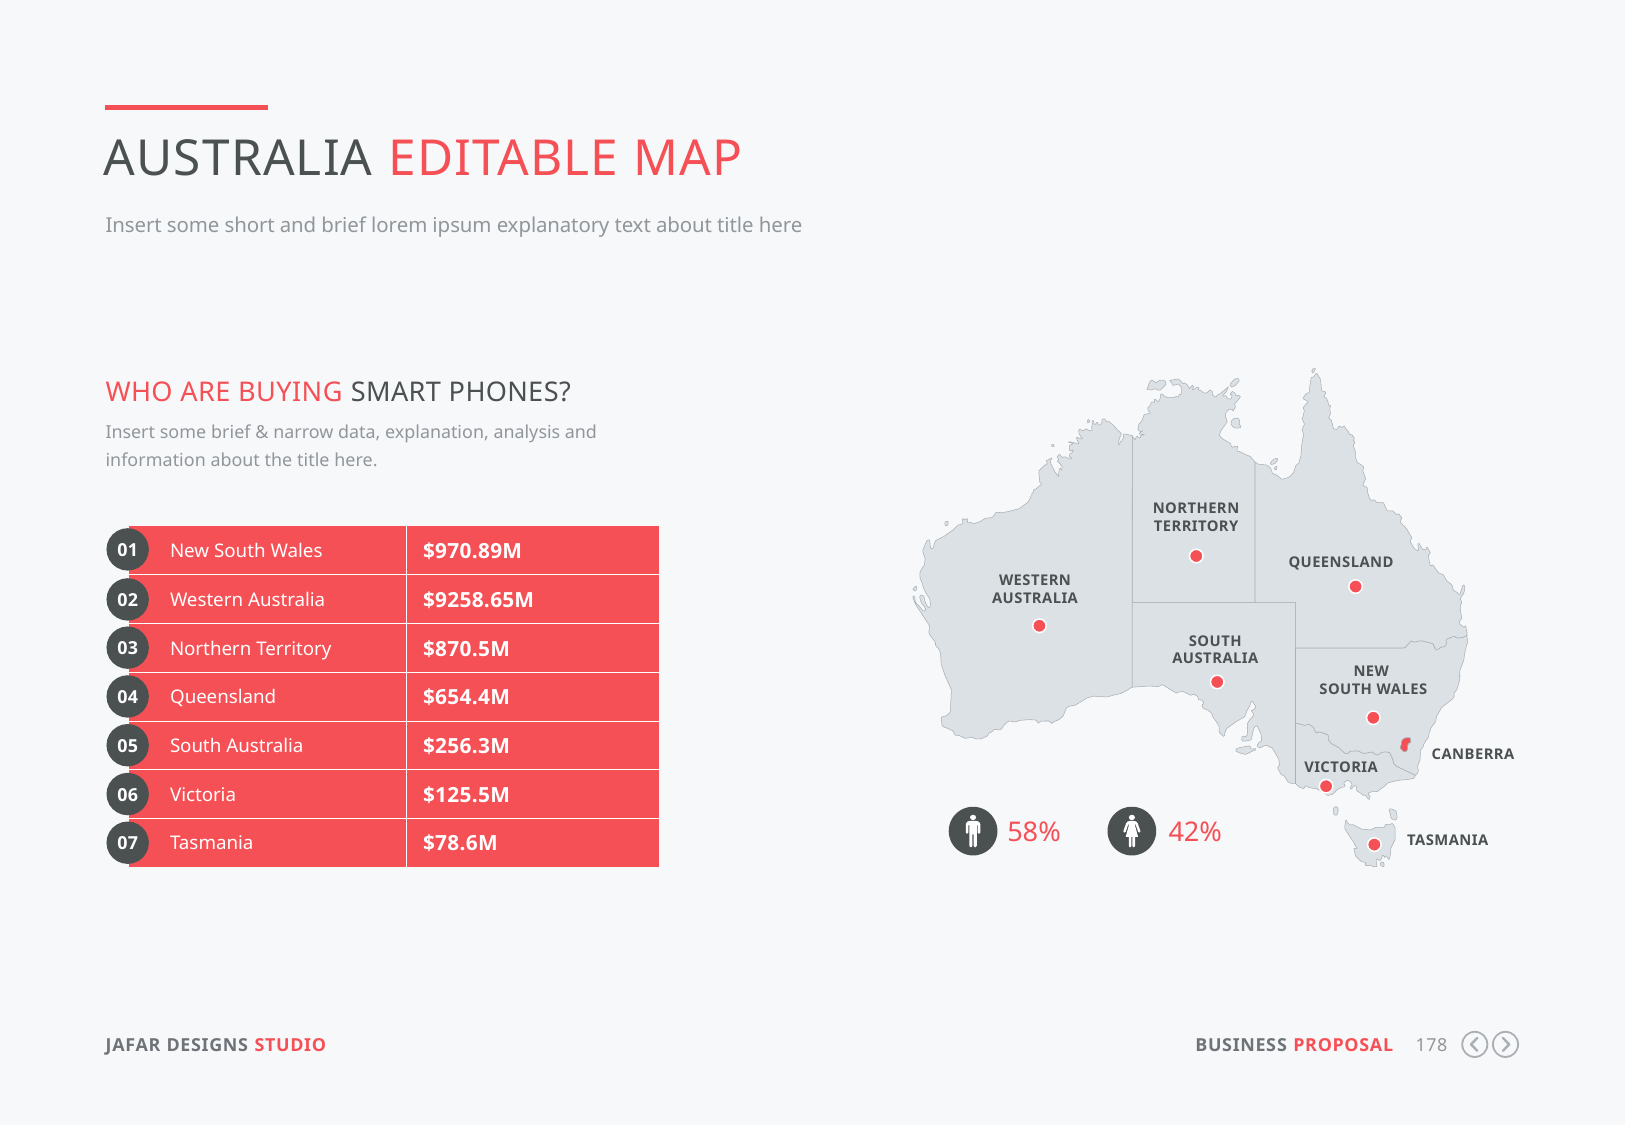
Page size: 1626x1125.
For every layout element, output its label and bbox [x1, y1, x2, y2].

text_box [105, 820, 150, 865]
table_cell [407, 819, 659, 867]
text_box [105, 577, 150, 622]
table_cell [129, 624, 406, 672]
table_cell [129, 770, 406, 818]
list [103, 125, 1518, 188]
table_cell [129, 673, 406, 721]
table_header [129, 526, 406, 574]
text_box [105, 527, 150, 572]
table_cell [407, 624, 659, 672]
text_box [105, 771, 150, 817]
text_box [912, 368, 1519, 868]
text_box [105, 414, 660, 471]
text_box [105, 374, 660, 407]
table_cell [407, 673, 659, 721]
table_cell [129, 575, 406, 623]
table_cell [407, 575, 659, 623]
table_cell [129, 819, 406, 867]
table_header [407, 526, 659, 574]
text_box [105, 674, 150, 719]
text_box [105, 722, 150, 768]
list [105, 209, 1519, 241]
table_cell [407, 722, 659, 769]
table_cell [129, 722, 406, 769]
text_box [105, 625, 150, 670]
table_cell [407, 770, 659, 818]
